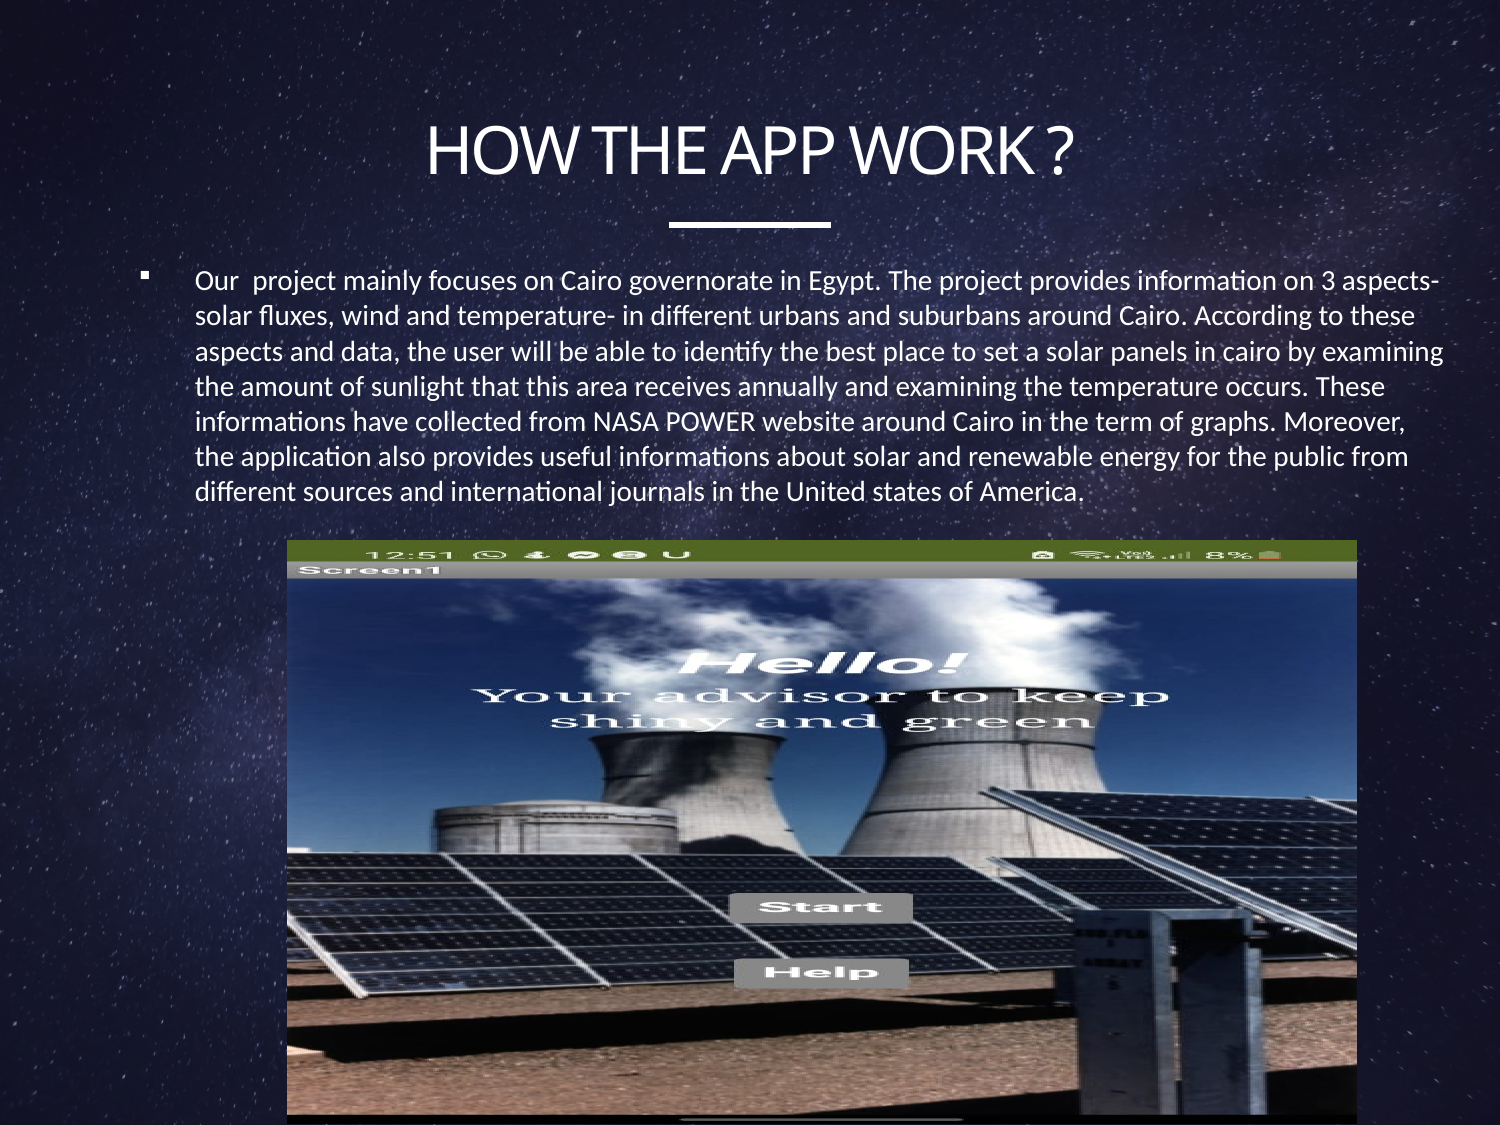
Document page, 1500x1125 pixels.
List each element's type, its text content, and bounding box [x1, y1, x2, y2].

list Our project mainly focuses on Cairo governorate in Egypt. The project provides information on 3 aspects- solar fluxes, wind and temperature- in different urbans and suburbans around Cairo. According to these aspects and data, the user will be able to identify the best place to set a solar panels in cairo by examining the amount of sunlight that this area receives annually and examining the temperature occurs. These informations have collected from NASA POWER website around Cairo in the term of graphs. Moreover, the application also provides useful informations about solar and renewable energy for the public from different sources and international journals in the United states of America. [112, 254, 1463, 900]
picture [286, 540, 1357, 1125]
title How the app work ? [75, 100, 1425, 204]
